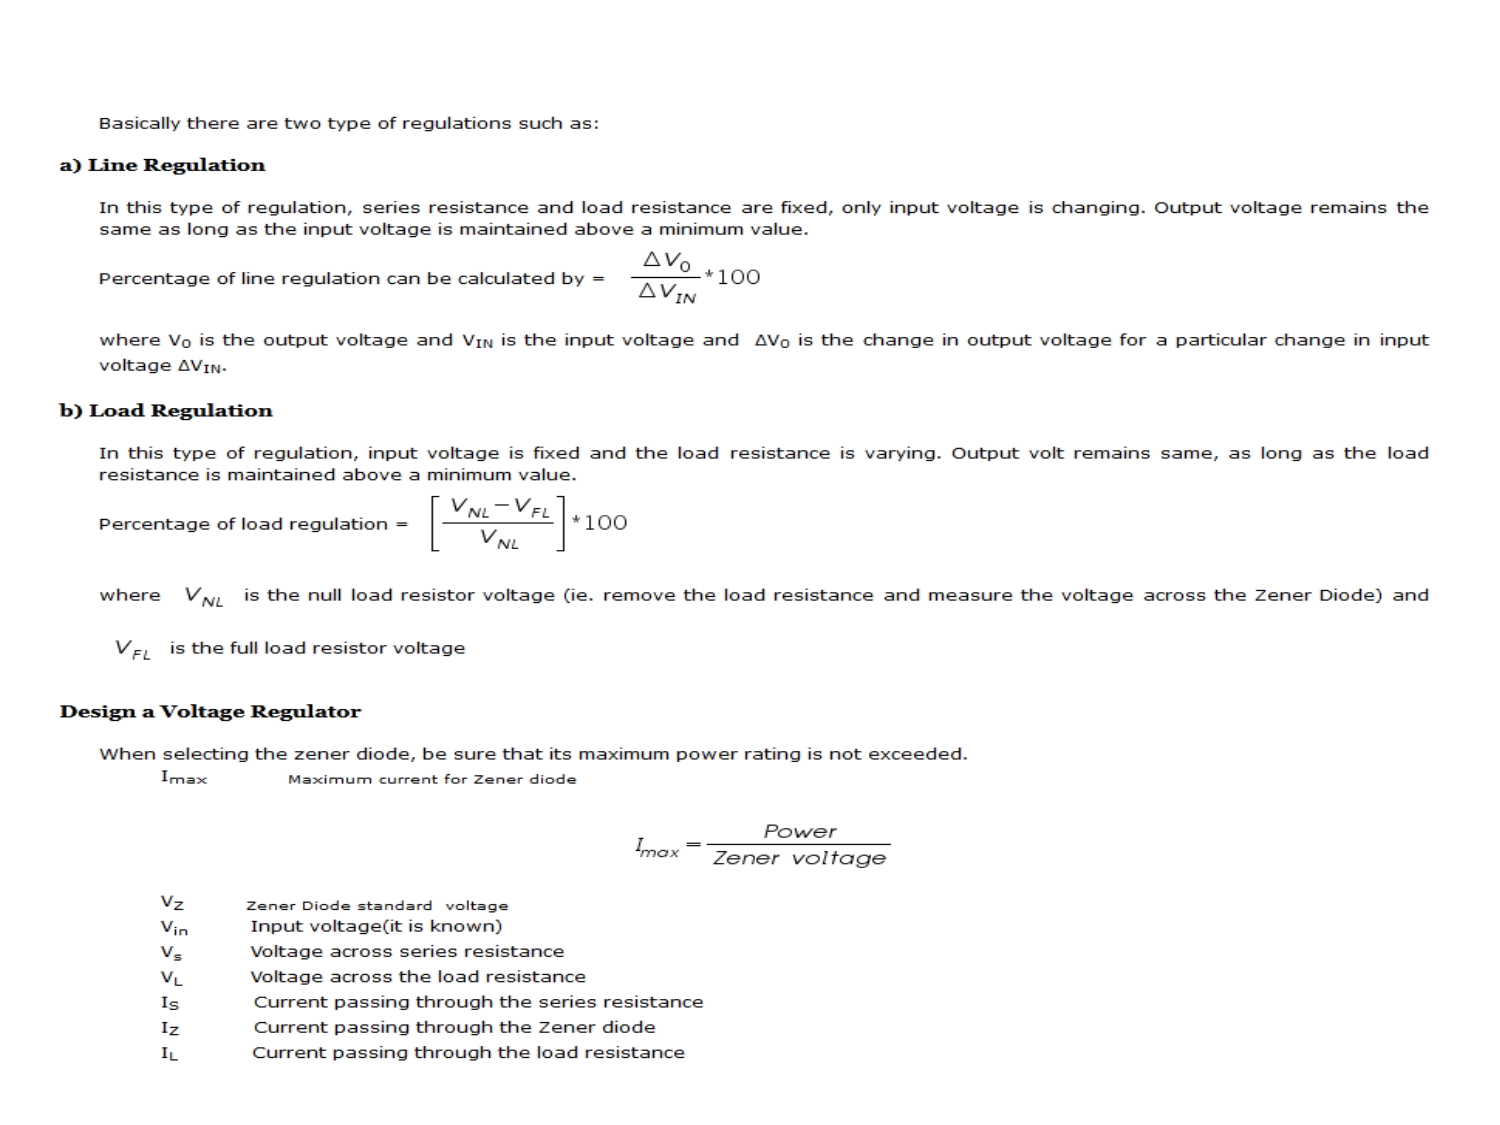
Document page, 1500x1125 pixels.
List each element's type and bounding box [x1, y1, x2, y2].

list [37, 112, 1500, 1076]
